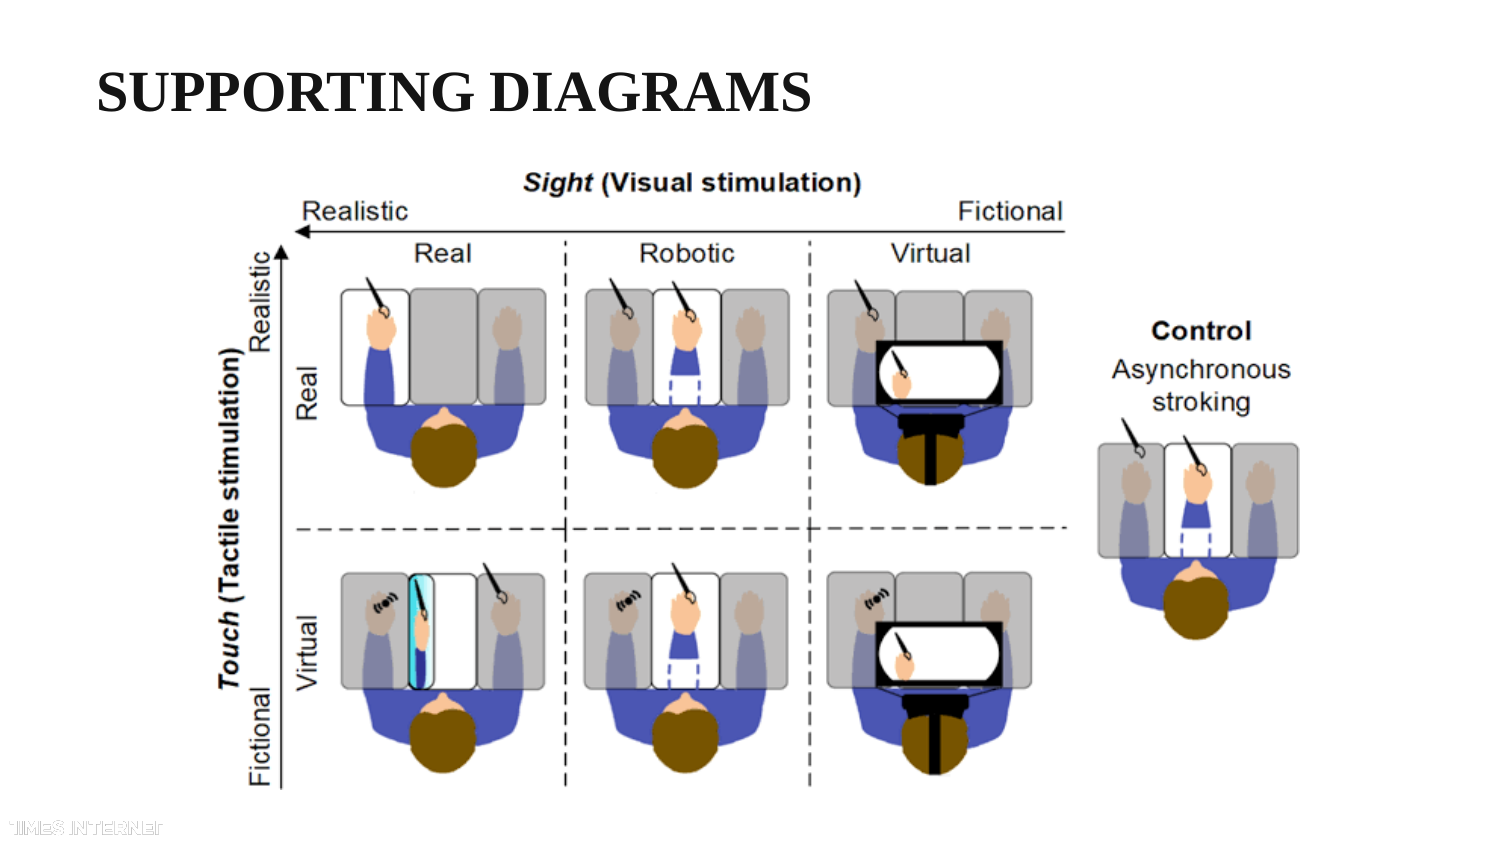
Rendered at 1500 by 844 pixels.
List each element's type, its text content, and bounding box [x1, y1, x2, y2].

picture [8, 818, 164, 837]
title SUPPORTING DIAGRAMS [81, 37, 1008, 133]
picture [216, 172, 1300, 791]
list [84, 173, 1397, 804]
